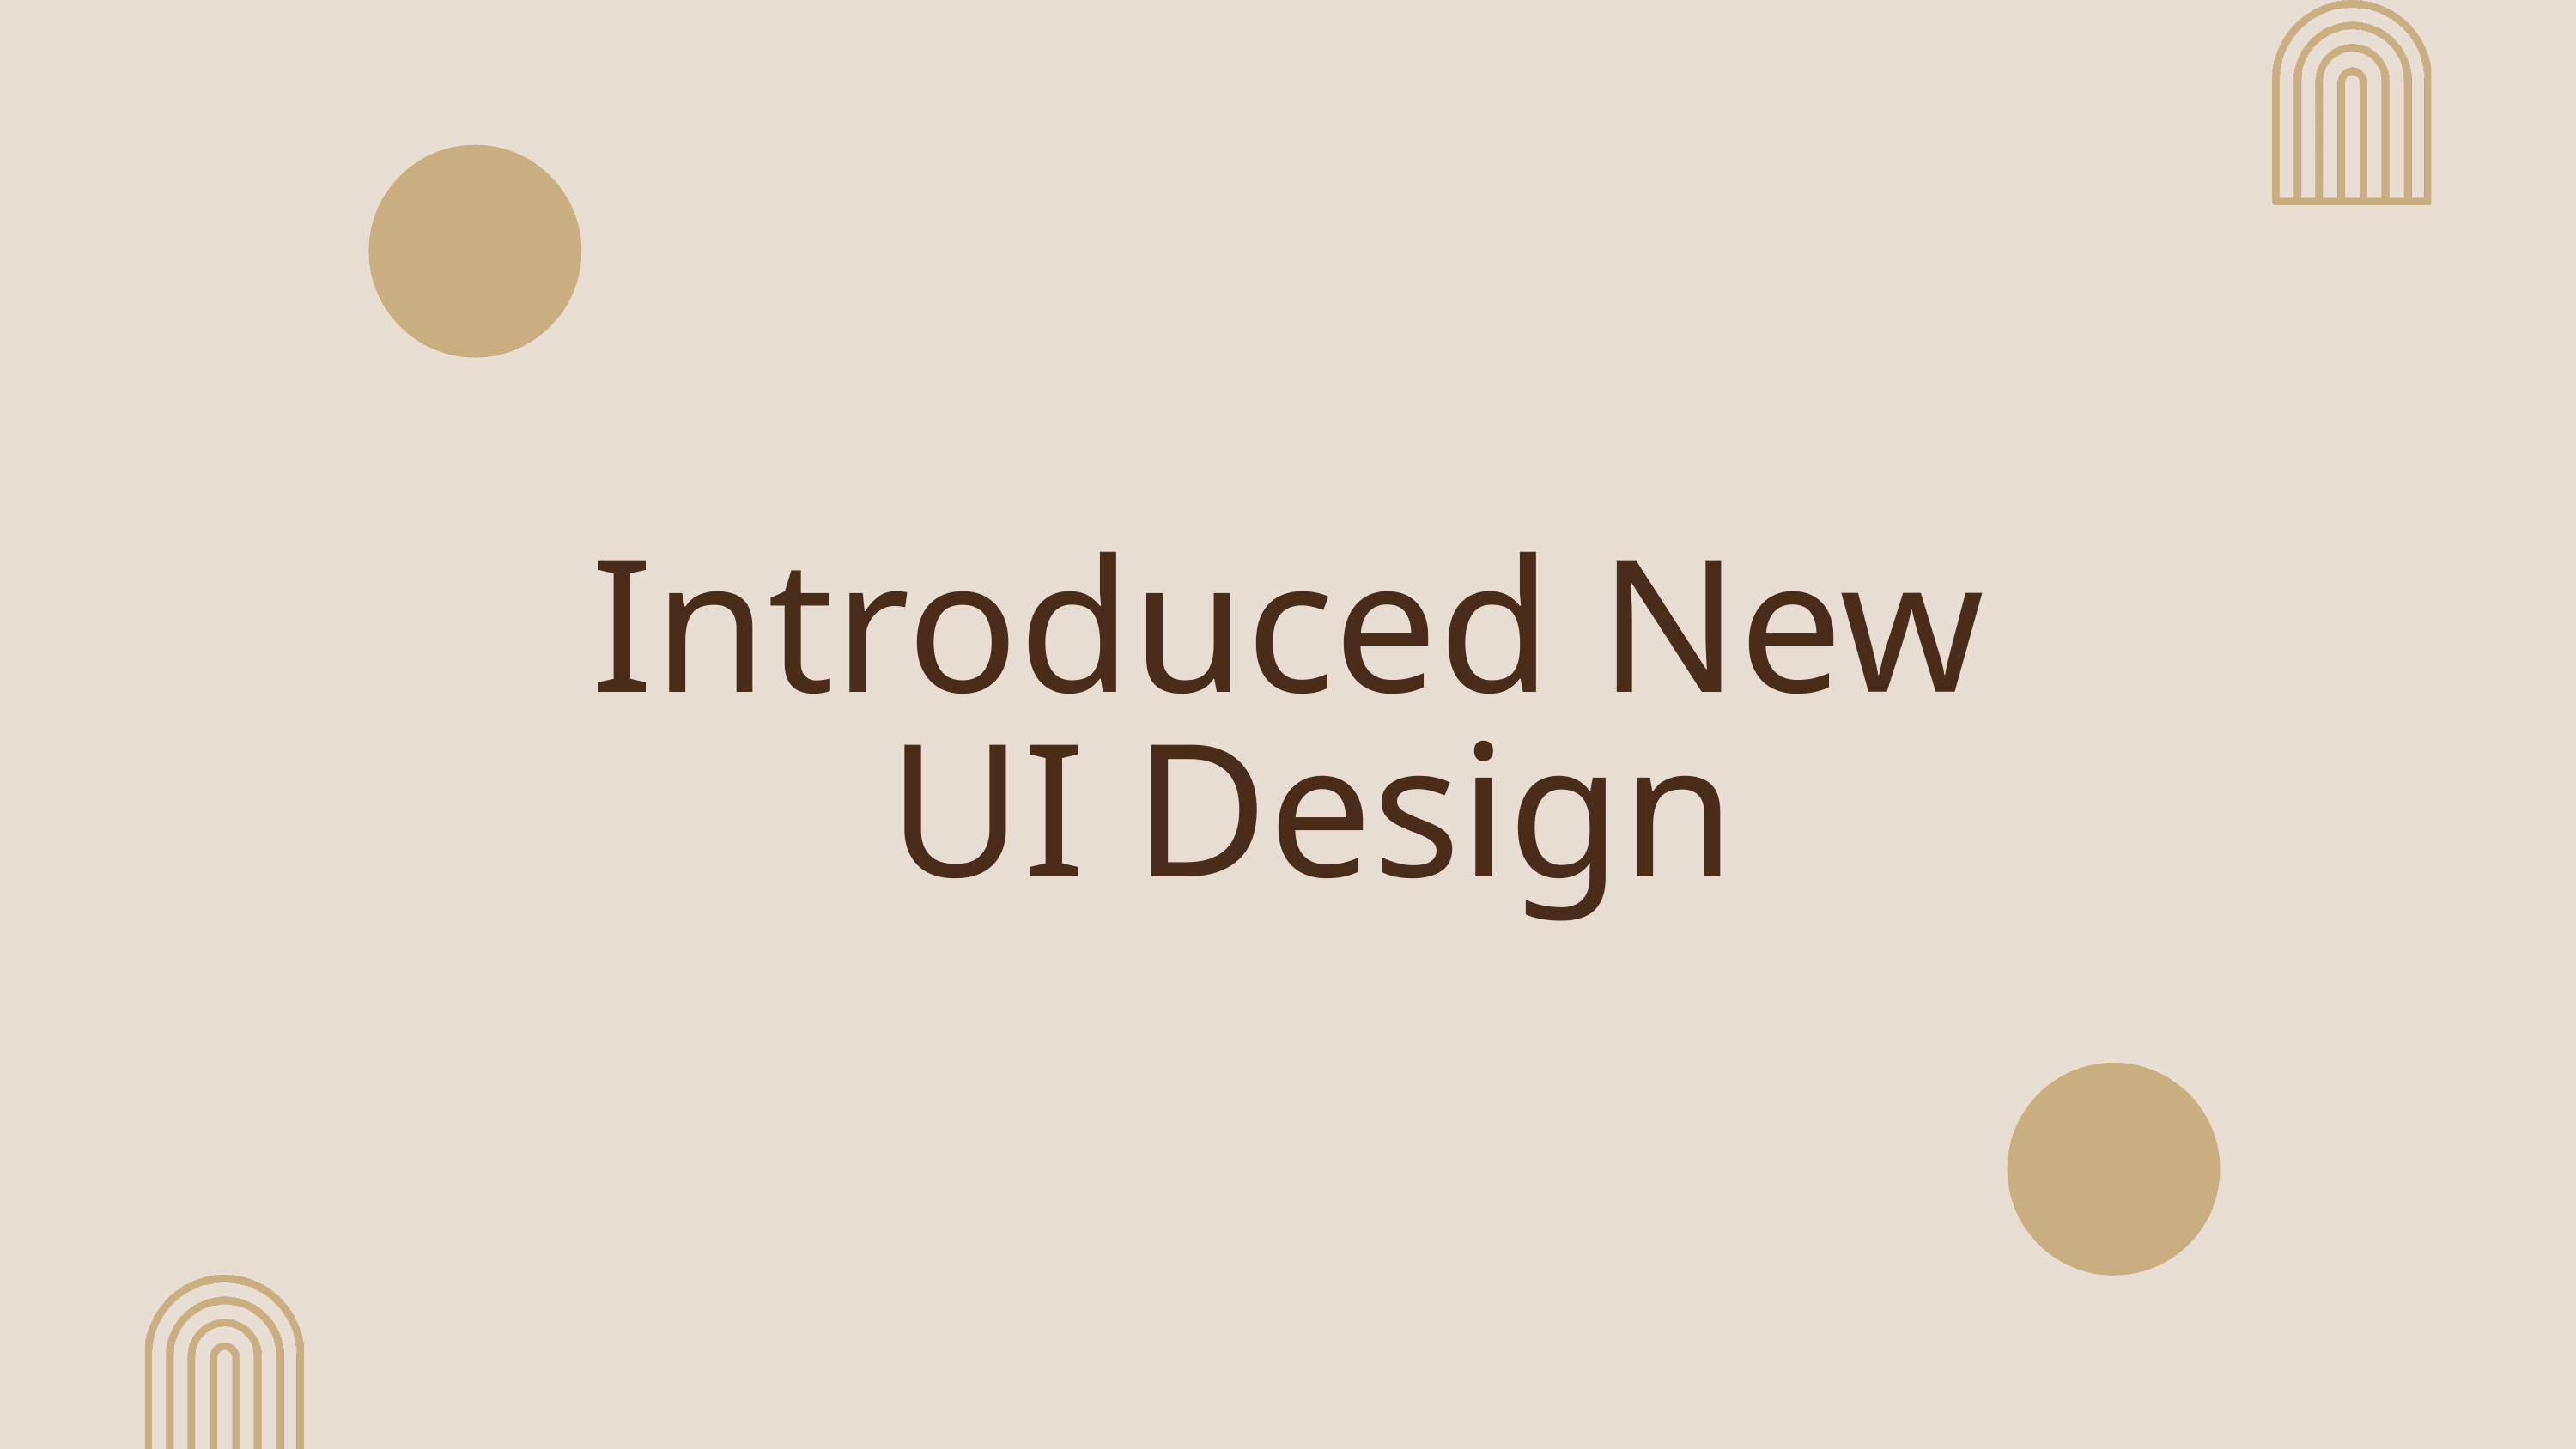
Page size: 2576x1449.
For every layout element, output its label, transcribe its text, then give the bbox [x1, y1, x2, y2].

text_box [2272, 0, 2432, 205]
text_box [144, 1275, 305, 1449]
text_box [2007, 1062, 2221, 1276]
text_box Introduced New UI Design [124, 544, 2451, 1099]
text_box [368, 144, 582, 358]
